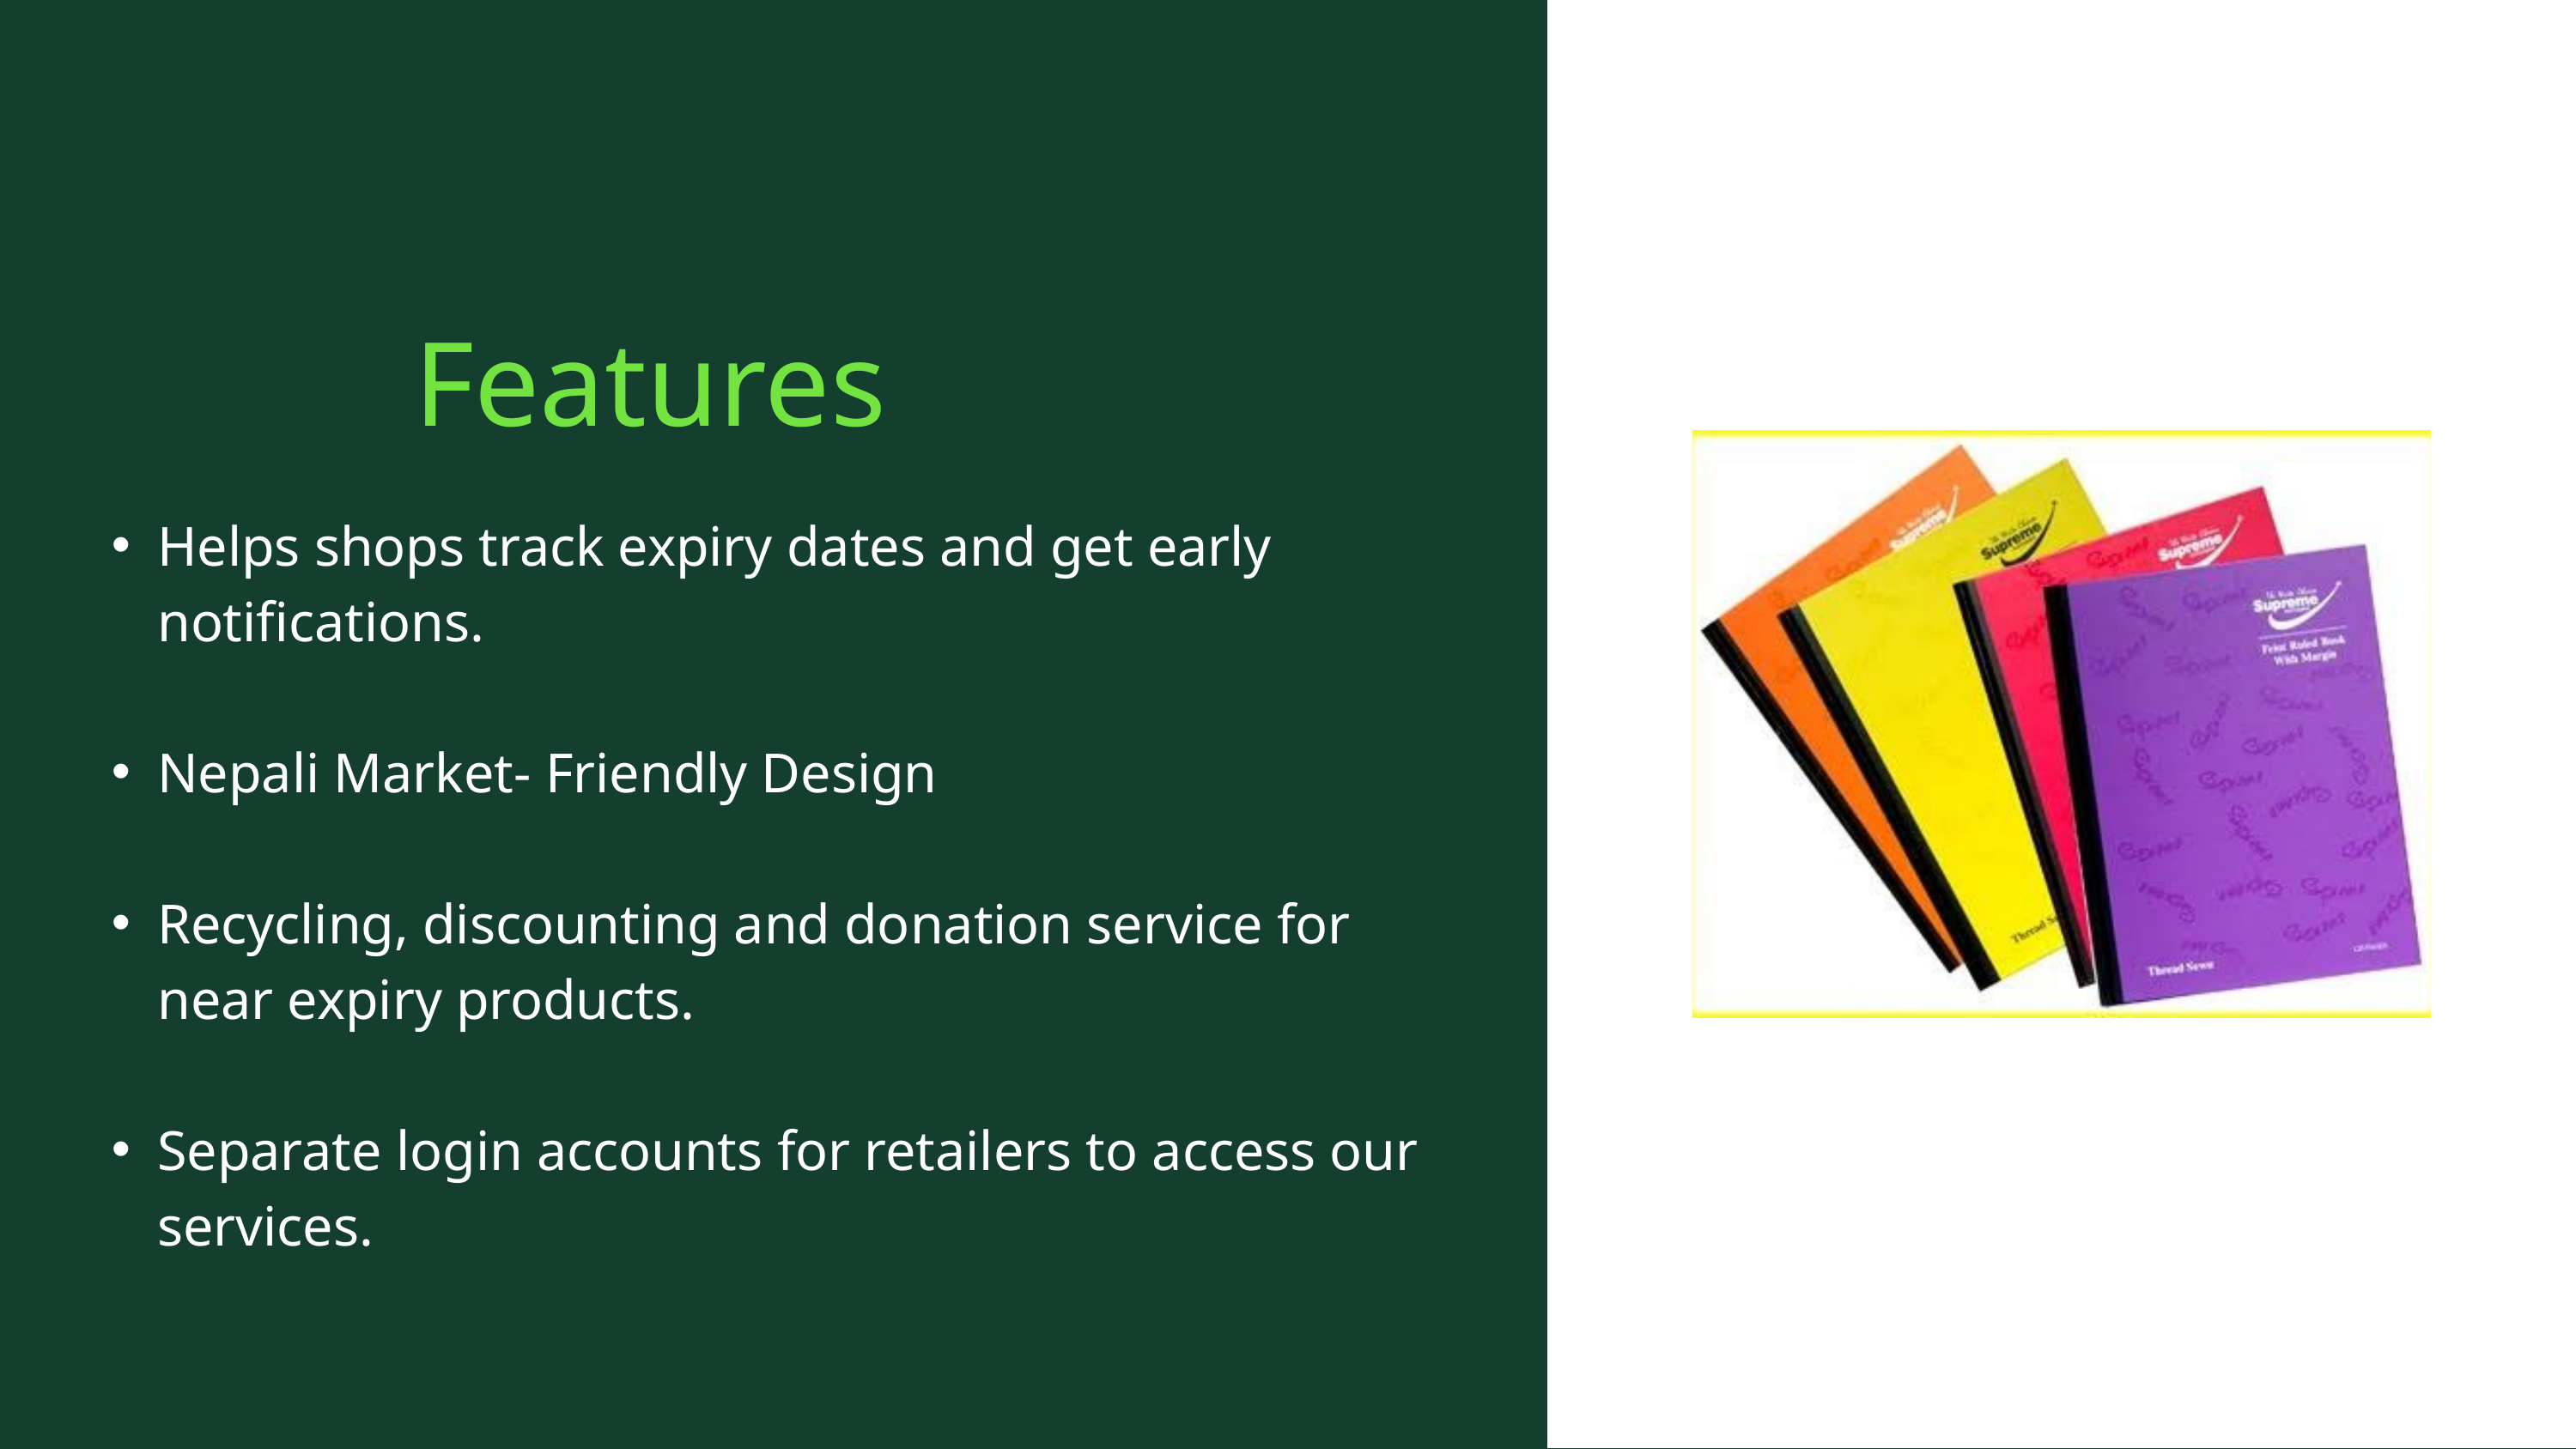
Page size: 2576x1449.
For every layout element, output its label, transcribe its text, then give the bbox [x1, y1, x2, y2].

text_box Helps shops track expiry dates and get early notifications. Nepali Market- Friendly Design Recycling, discounting and donation service for near expiry products. Separate login accounts for retailers to access our services. [65, 500, 1442, 1257]
text_box Features [414, 333, 1257, 450]
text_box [1692, 430, 2432, 1018]
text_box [1546, 0, 2576, 1449]
